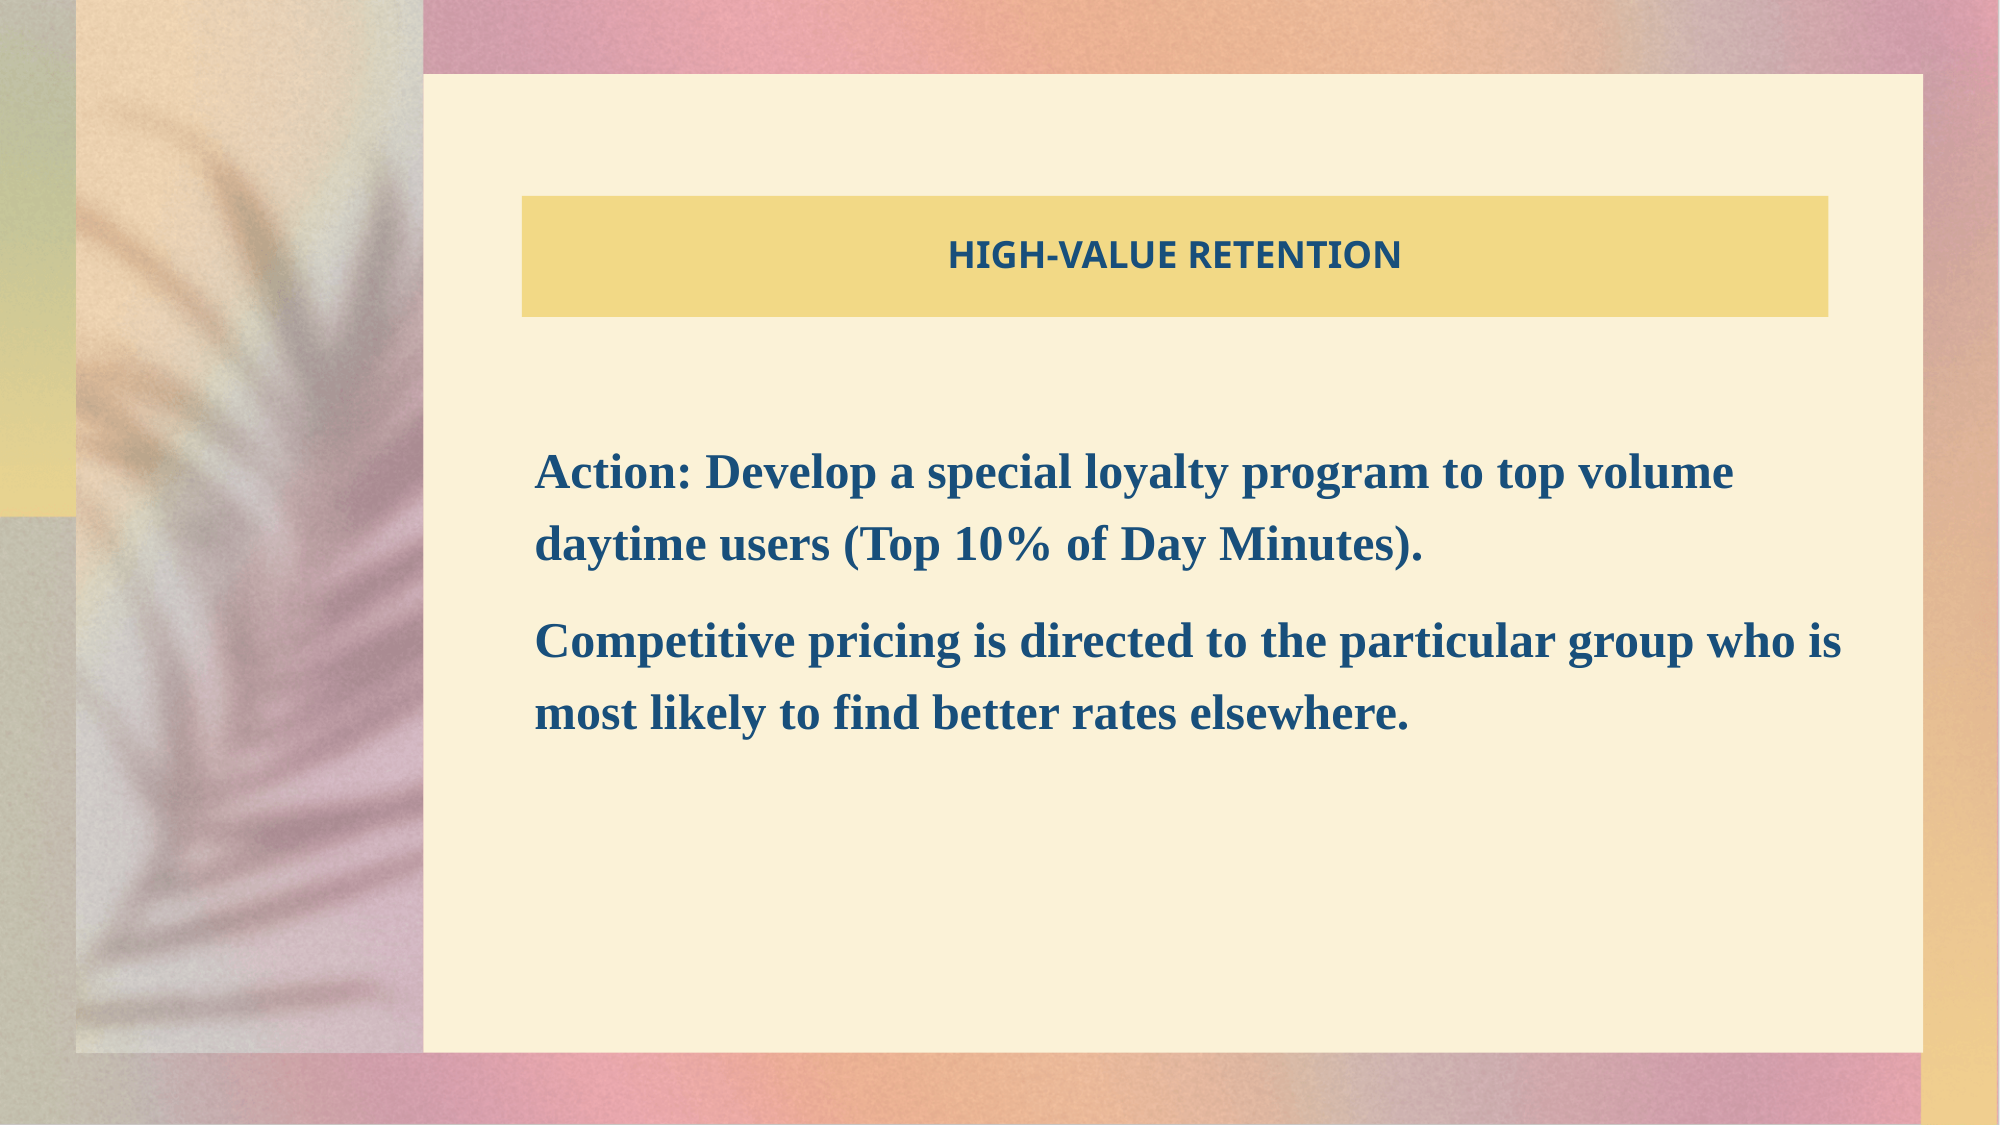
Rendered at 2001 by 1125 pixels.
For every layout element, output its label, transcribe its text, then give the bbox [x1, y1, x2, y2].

list Action: Develop a special loyalty program to top volume daytime users (Top 10% of Day Minutes). Competitive pricing is directed to the particular group who is most likely to find better rates elsewhere. [519, 419, 1871, 996]
picture [0, 0, 2000, 1125]
title HIGH-VALUE RETENTION [521, 195, 1829, 317]
